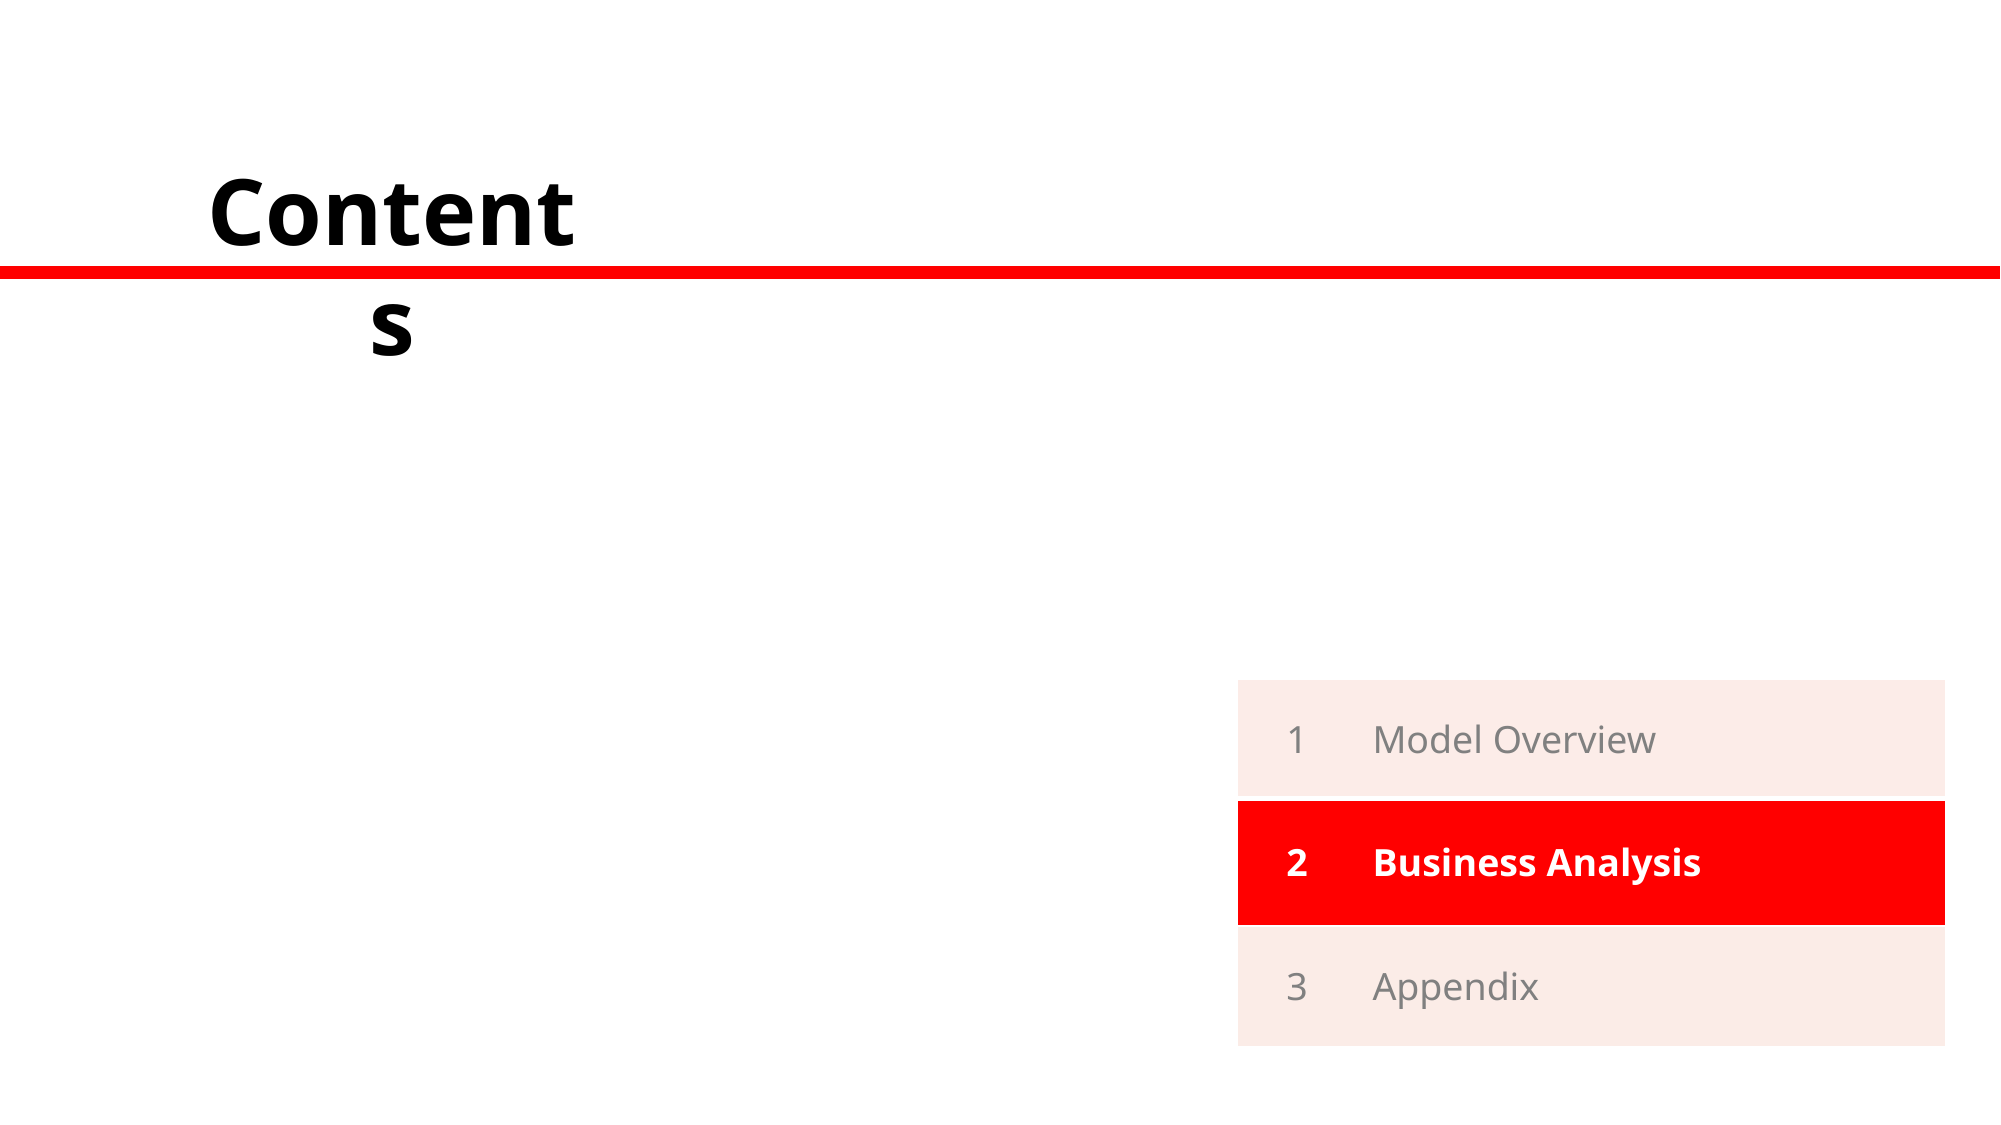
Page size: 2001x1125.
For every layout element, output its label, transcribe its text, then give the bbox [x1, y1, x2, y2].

table_cell 3 [1238, 927, 1358, 1046]
table_cell 2 [1238, 801, 1358, 925]
table_cell Business Analysis [1358, 801, 1945, 925]
table_header Model Overview [1358, 680, 1945, 796]
text_box Contents [173, 273, 611, 381]
text_box Contents [173, 146, 611, 272]
table_header 1 [1238, 680, 1358, 796]
table_cell Appendix [1358, 927, 1945, 1046]
